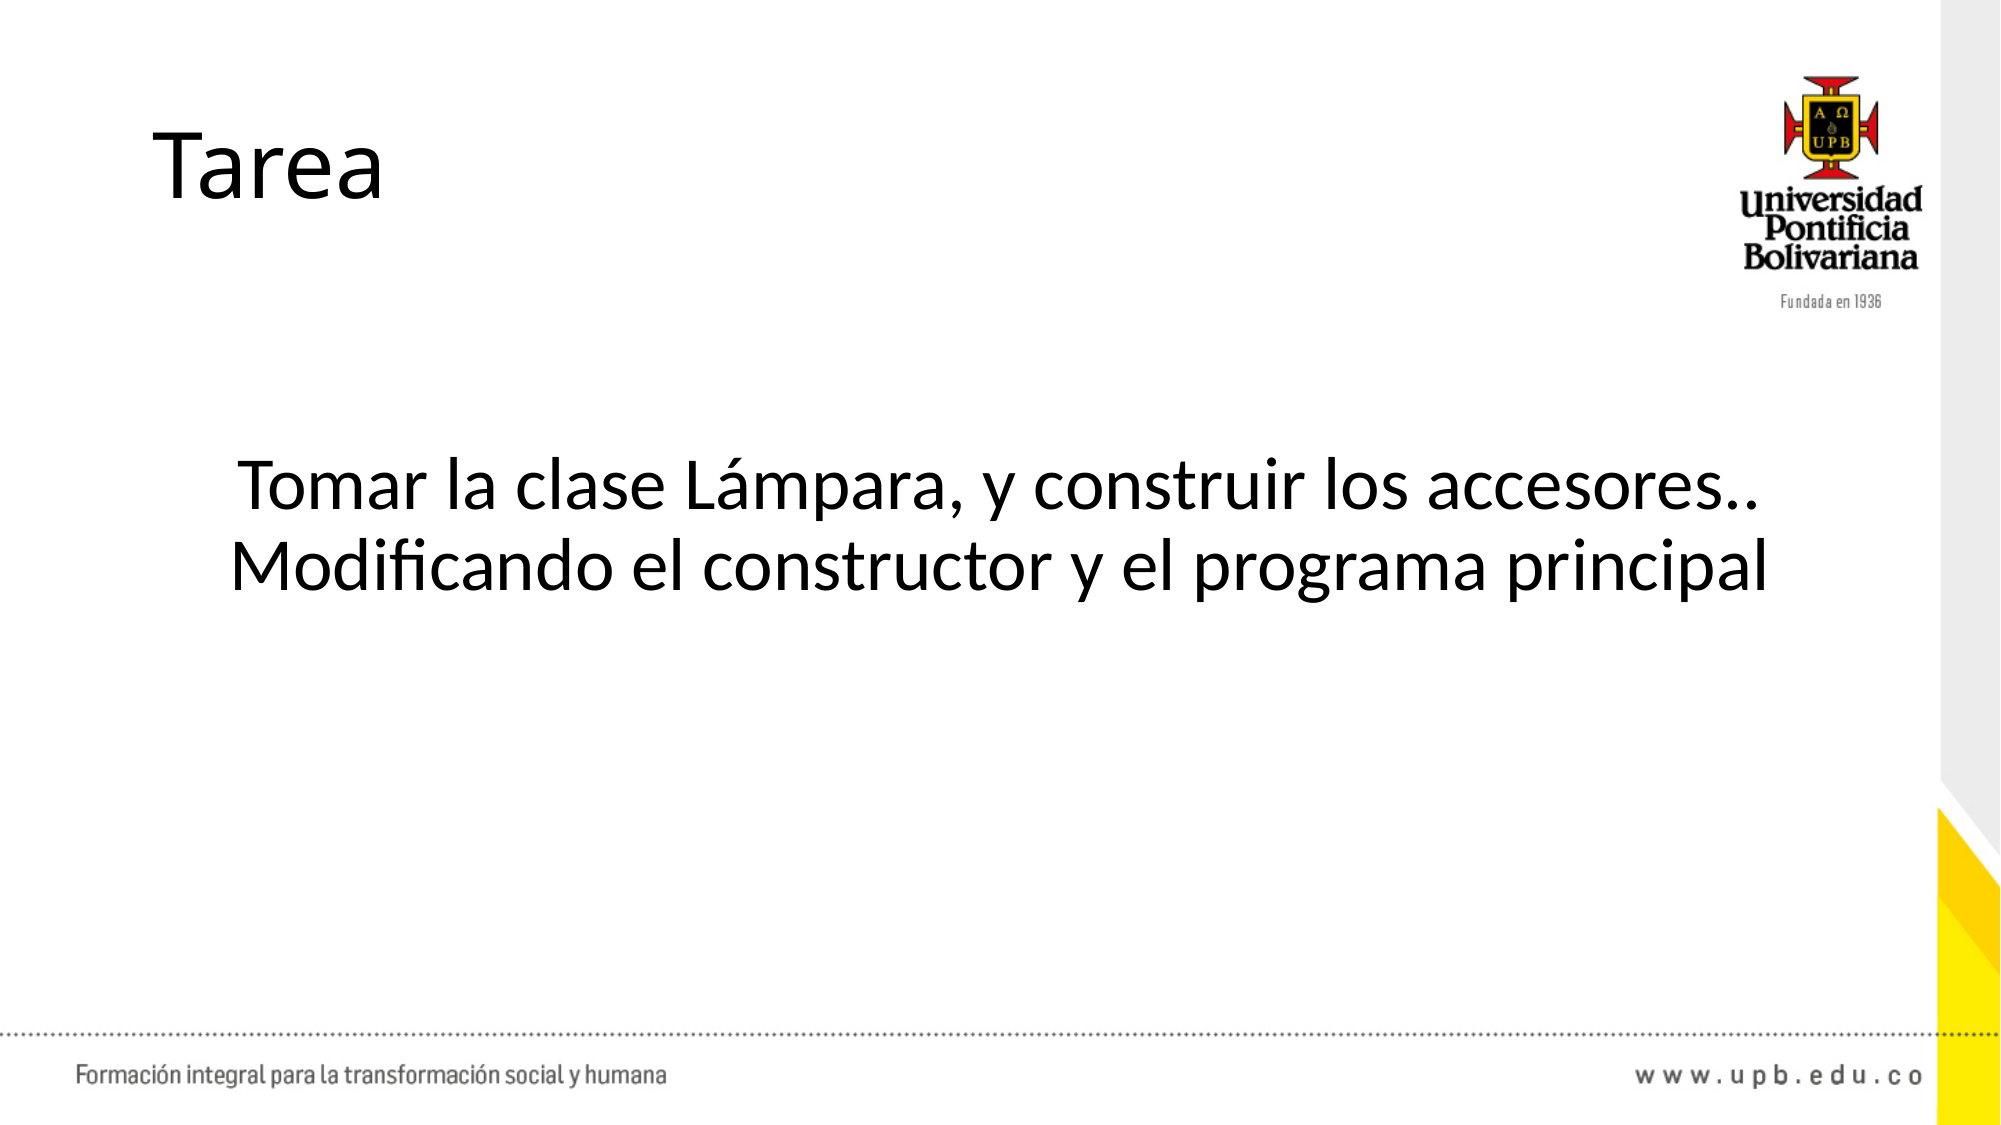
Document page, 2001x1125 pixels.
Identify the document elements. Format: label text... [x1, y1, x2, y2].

title Tarea [137, 59, 1863, 278]
picture [0, 0, 2001, 1125]
list Tomar la clase Lámpara, y construir los accesores.. Modificando el constructor y el programa principal [137, 437, 1863, 671]
